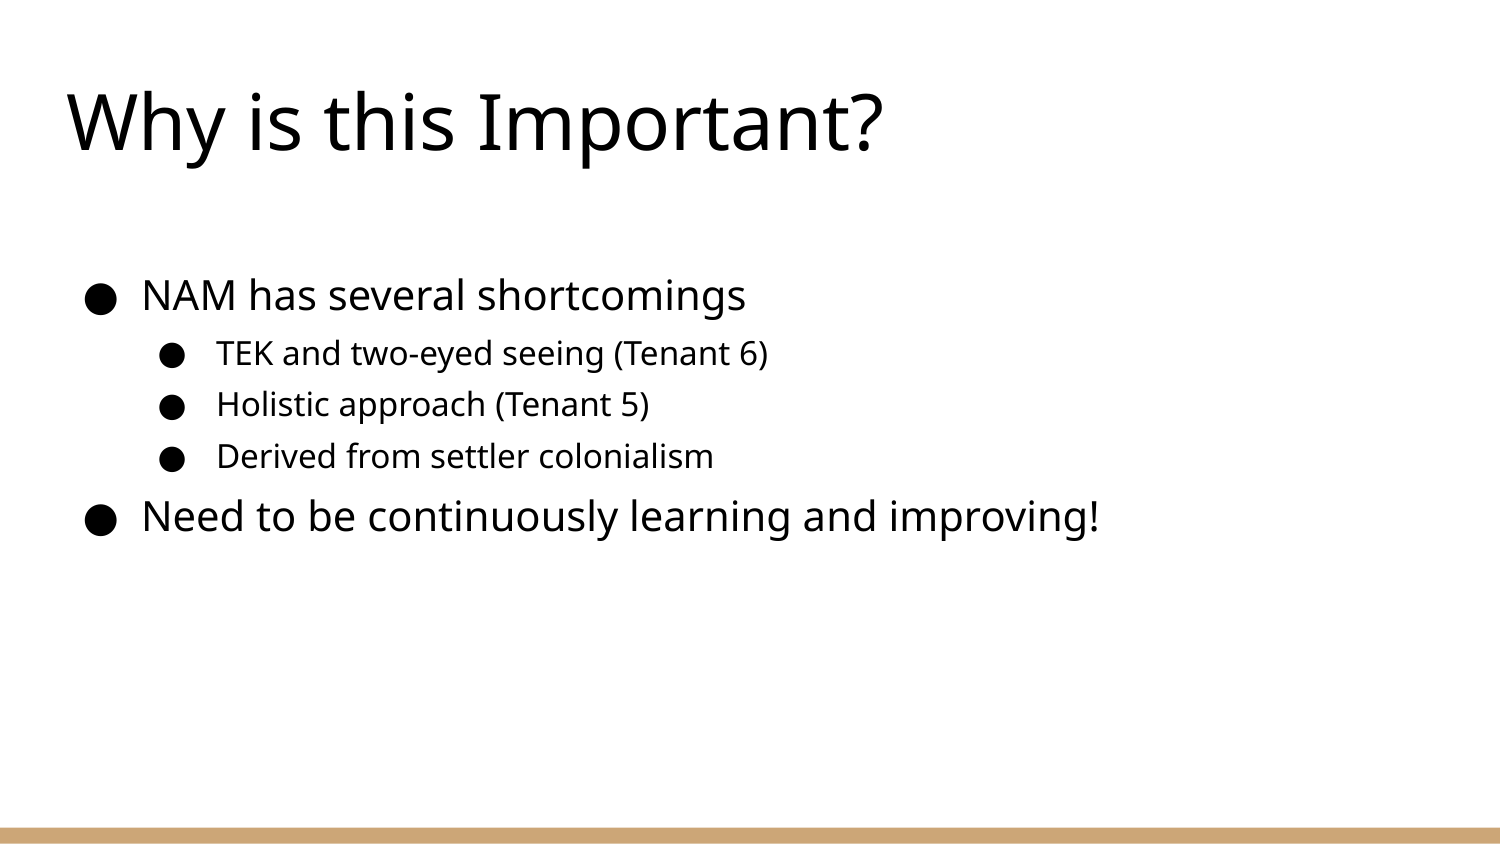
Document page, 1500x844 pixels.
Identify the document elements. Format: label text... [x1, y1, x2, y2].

list NAM has several shortcomings TEK and two-eyed seeing (Tenant 6) Holistic approach (Tenant 5) Derived from settler colonialism Need to be continuously learning and improving! [51, 242, 1449, 646]
title Why is this Important? [51, 51, 1449, 189]
